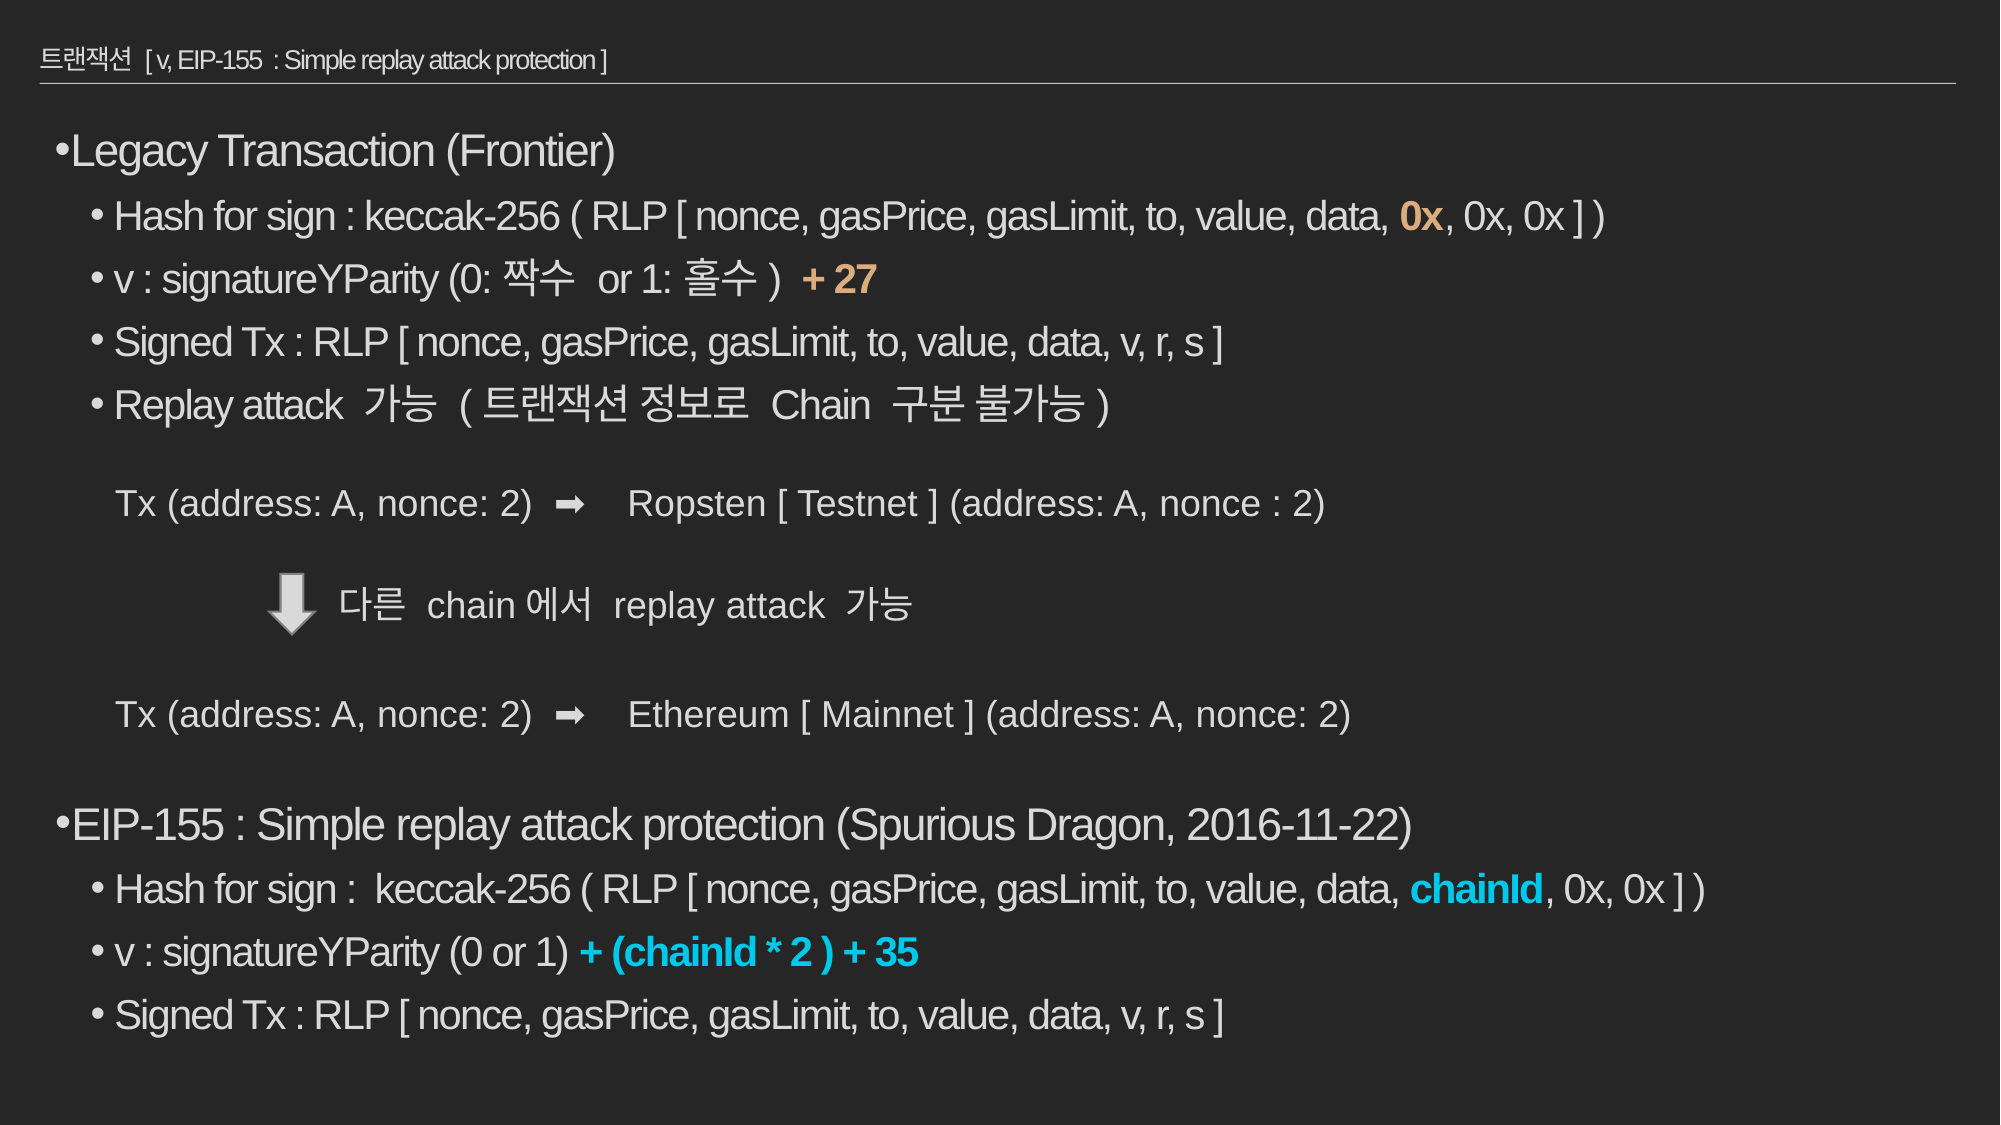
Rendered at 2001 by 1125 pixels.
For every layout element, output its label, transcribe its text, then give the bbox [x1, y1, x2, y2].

list Legacy Transaction (Frontier) Hash for sign : keccak-256 ( RLP [ nonce, gasPrice, gasLimit, to, value, data, 0x, 0x, 0x ] ) v : signatureYParity (0:짝수 or 1:홀수) + 27 Signed Tx : RLP [ nonce, gasPrice, gasLimit, to, value, data, v, r, s ] Replay attack 가능 (트랜잭션 정보로 Chain 구분 불가능) [39, 110, 1957, 717]
text_box 다른 chain에서 replay attack 가능 [323, 573, 929, 634]
text_box EIP-155 : Simple replay attack protection (Spurious Dragon, 2016-11-22) Hash for sign : keccak-256 ( RLP [ nonce, gasPrice, gasLimit, to, value, data, chainId, 0x, 0x ] ) v : signatureYParity (0 or 1) + (chainId * 2 ) + 35 Signed Tx : RLP [ nonce, gasPrice, gasLimit, to, value, data, v, r, s ] [40, 783, 1957, 1071]
text_box Tx (address: A, nonce: 2) ➡ [99, 471, 601, 532]
text_box Ethereum [ Mainnet ] (address: A, nonce: 2) [612, 682, 1367, 743]
text_box [266, 572, 318, 636]
text_box Ropsten [ Testnet ] (address: A, nonce : 2) [612, 471, 1342, 532]
text_box Tx (address: A, nonce: 2) ➡ [99, 682, 601, 743]
title 트랜잭션 [ v, EIP-155 : Simple replay attack protection ] [39, 31, 1961, 84]
